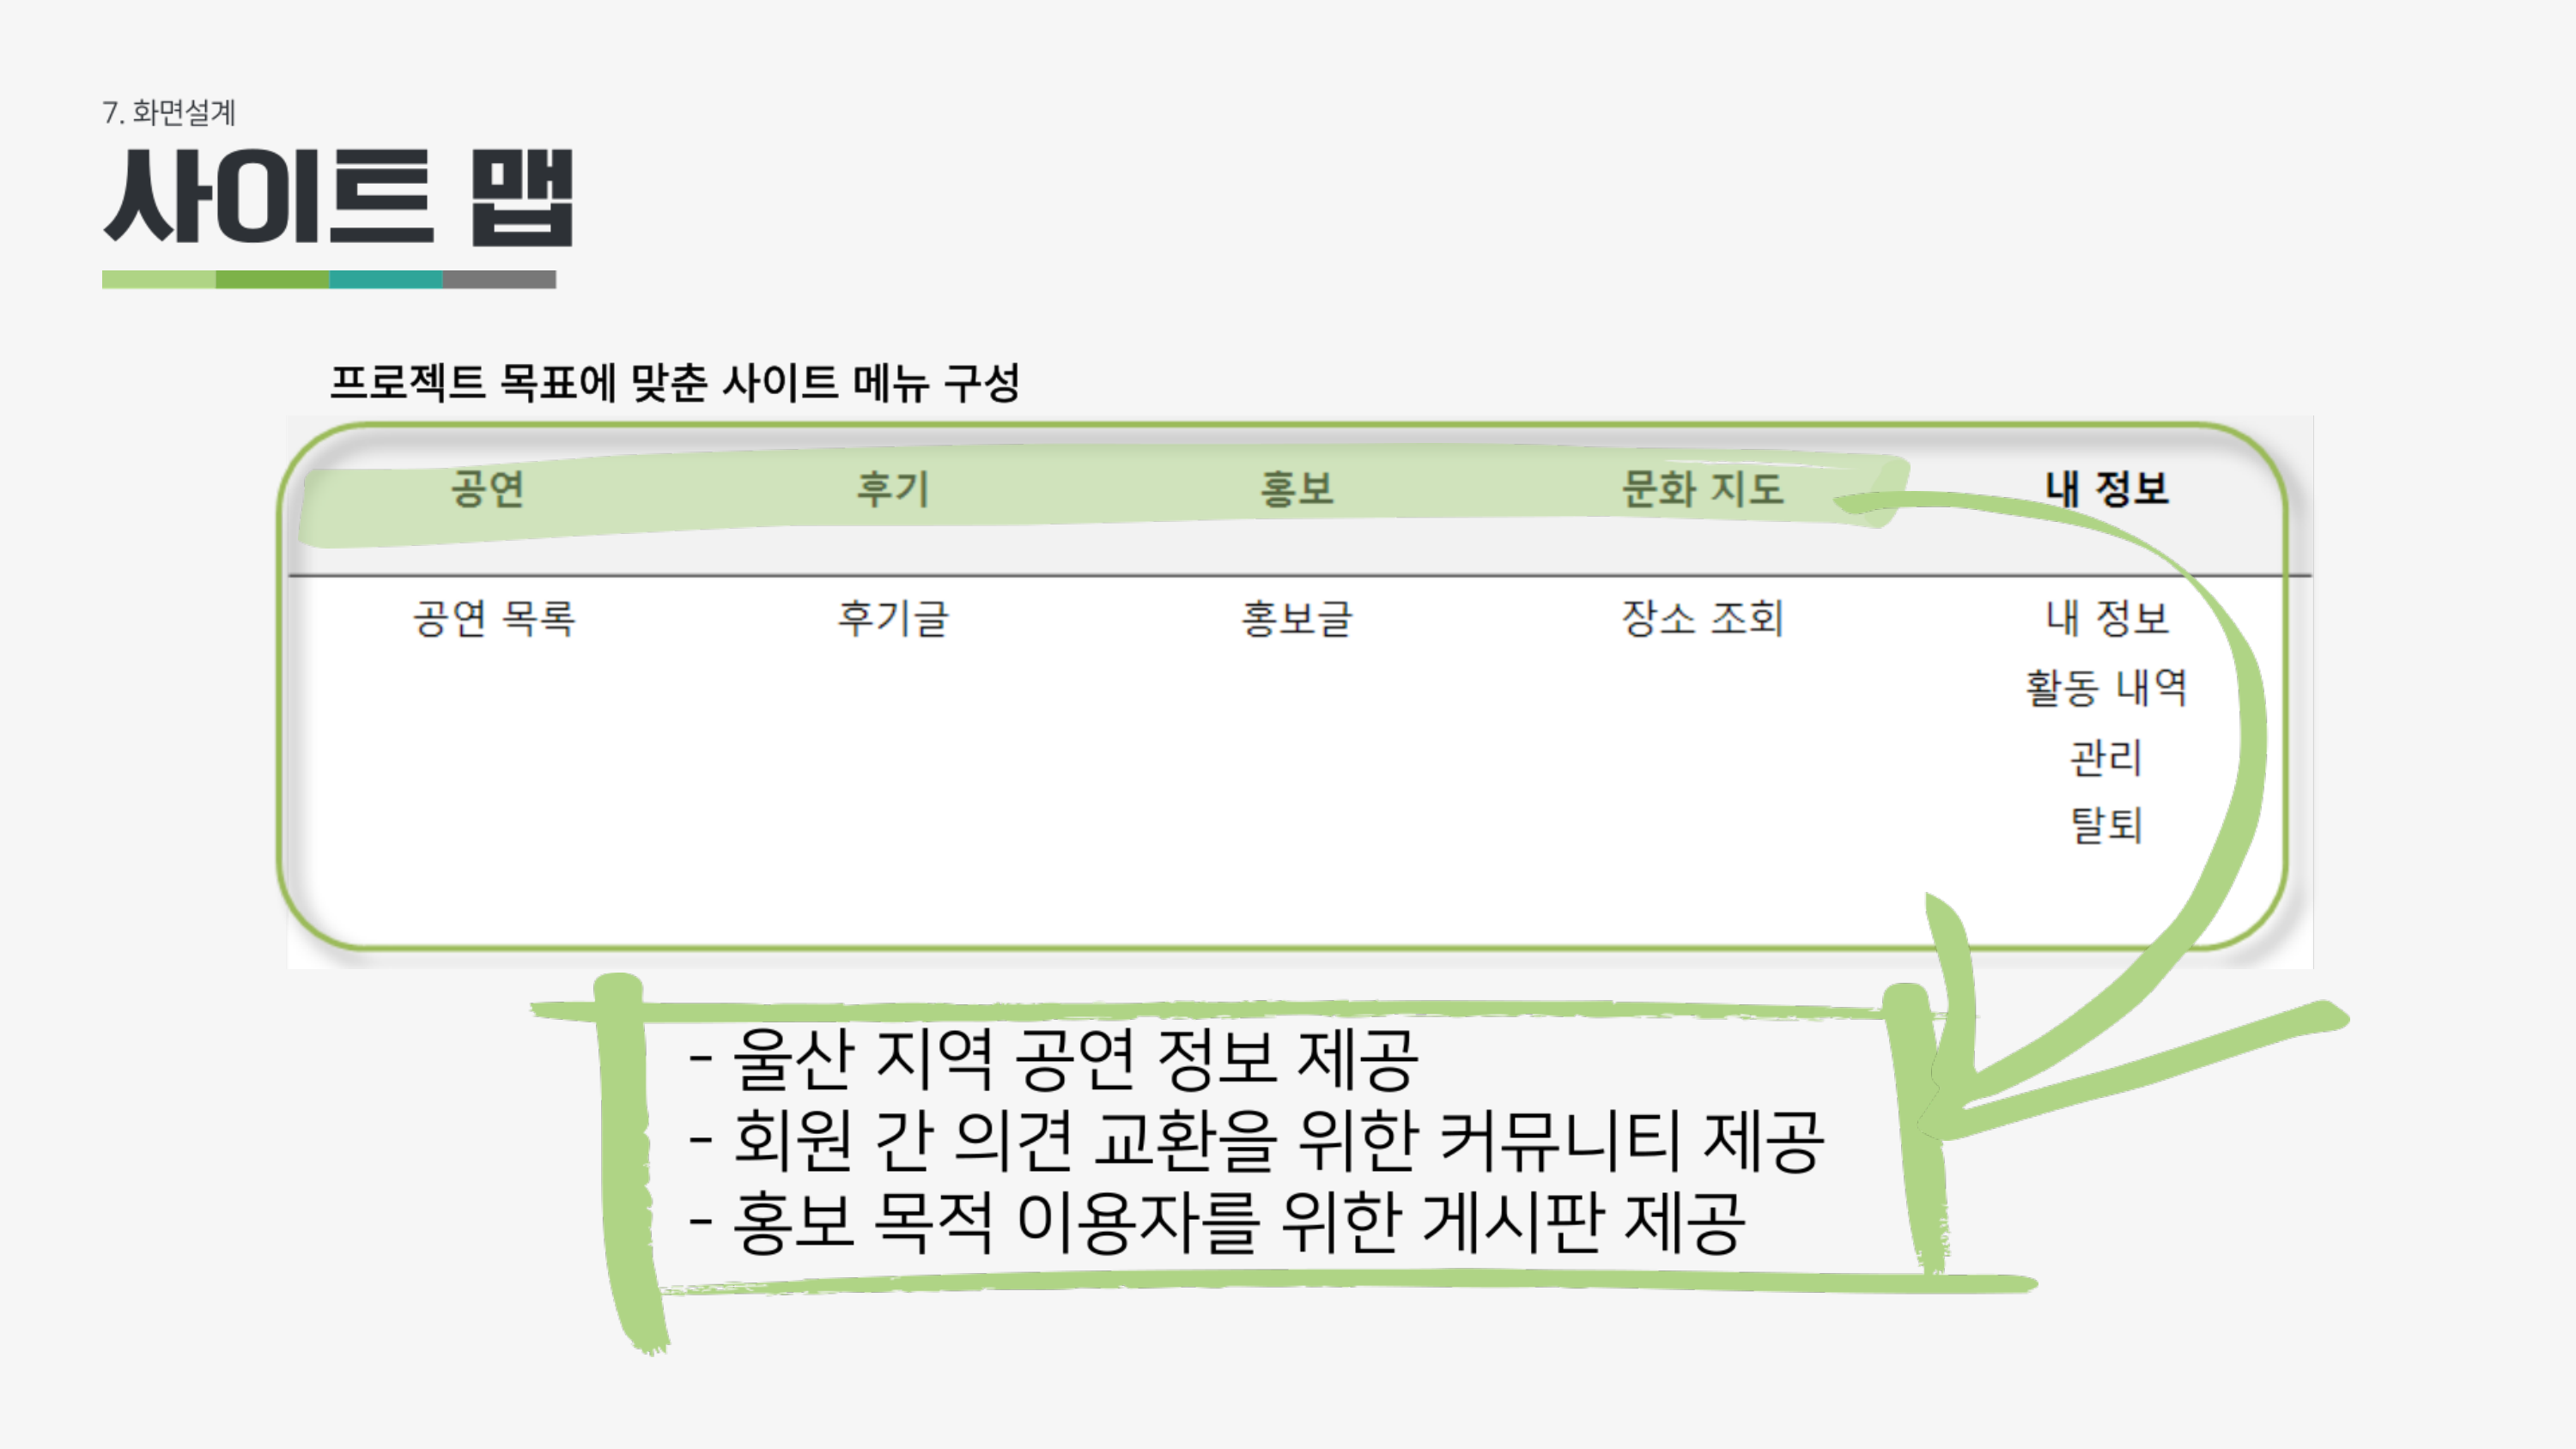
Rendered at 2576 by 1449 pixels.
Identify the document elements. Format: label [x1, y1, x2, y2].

text_box [102, 270, 557, 291]
text_box [527, 973, 2038, 1357]
text_box [267, 415, 2319, 970]
text_box [1832, 491, 2351, 1141]
picture [85, 89, 623, 298]
picture [237, 344, 1036, 422]
text_box [297, 442, 1911, 549]
